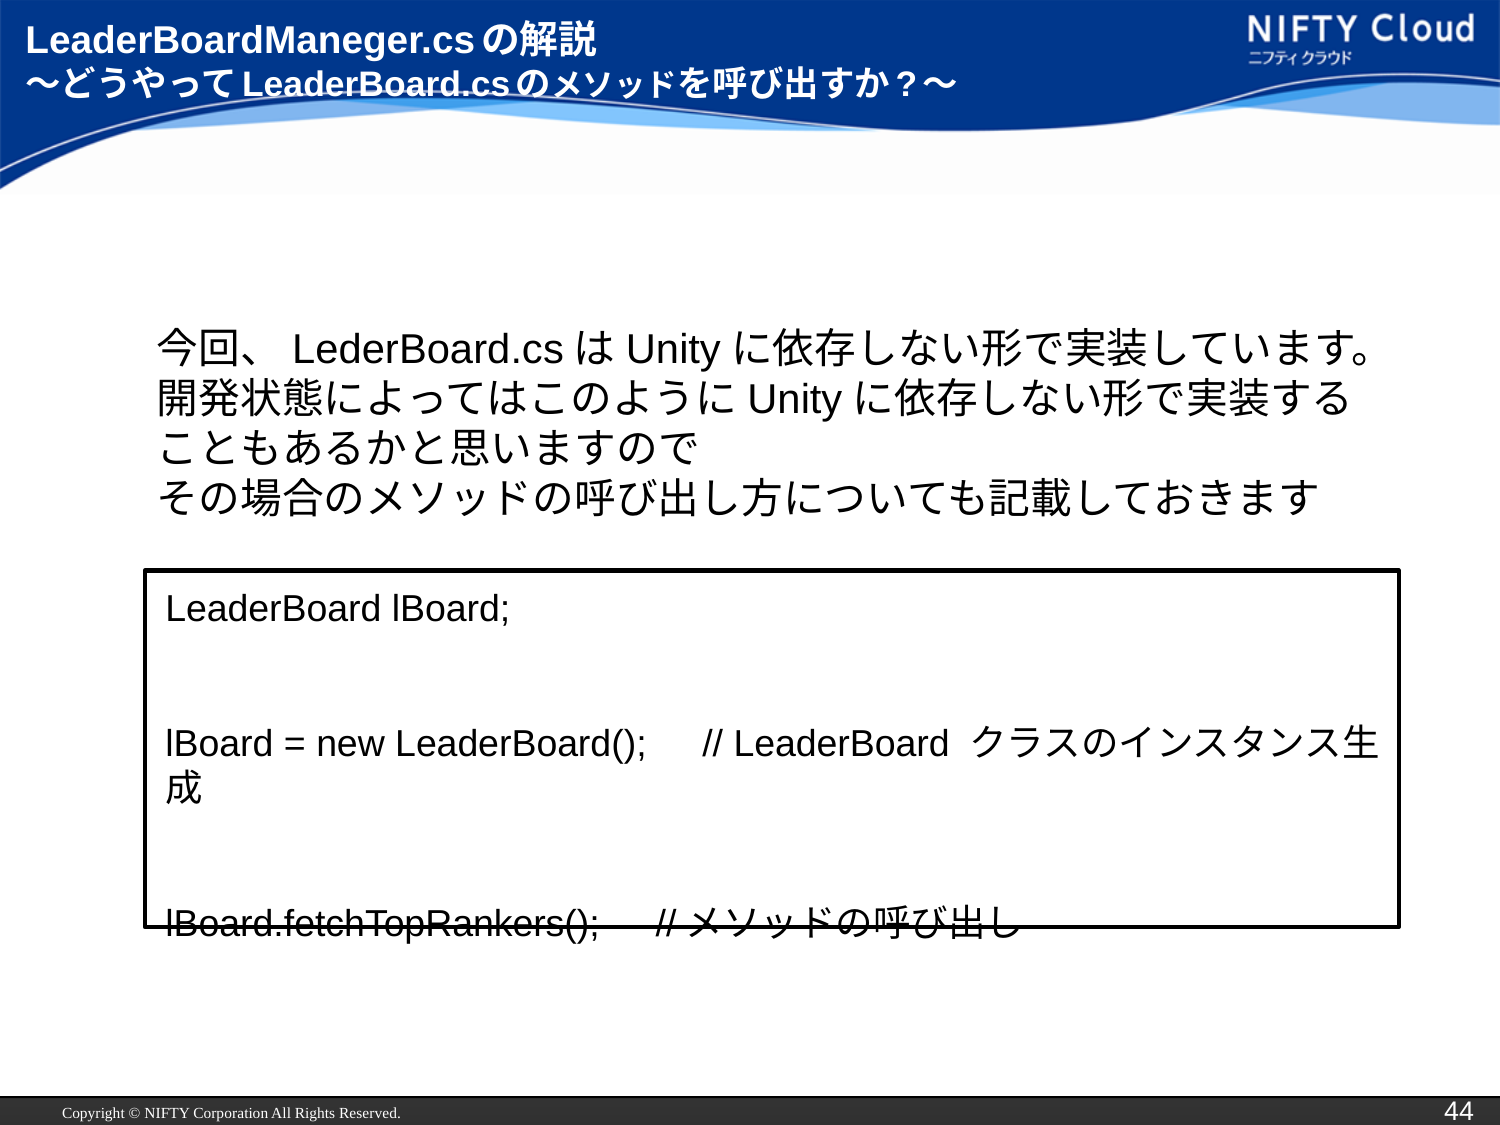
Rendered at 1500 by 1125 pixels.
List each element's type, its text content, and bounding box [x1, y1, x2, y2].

title LeaderBoardManeger.csの解説 ～どうやってLeaderBoard.csのメソッドを呼び出すか?～ [10, 7, 1361, 112]
text_box [143, 568, 1401, 929]
text_box LeaderBoard lBoard; lBoard = new LeaderBoard(); // LeaderBoard クラスのインスタンス生成 lBoard.fetchTopRankers(); //メソッドの呼び出し [150, 576, 1407, 952]
text_box 今回、LederBoard.csはUnityに依存しない形で実装しています。 開発状態によってはこのようにUnityに依存しない形で実装することもあるかと思いますので その場合のメソッドの呼び出し方についても記載しておきます [142, 314, 1398, 530]
picture [0, 0, 1500, 195]
